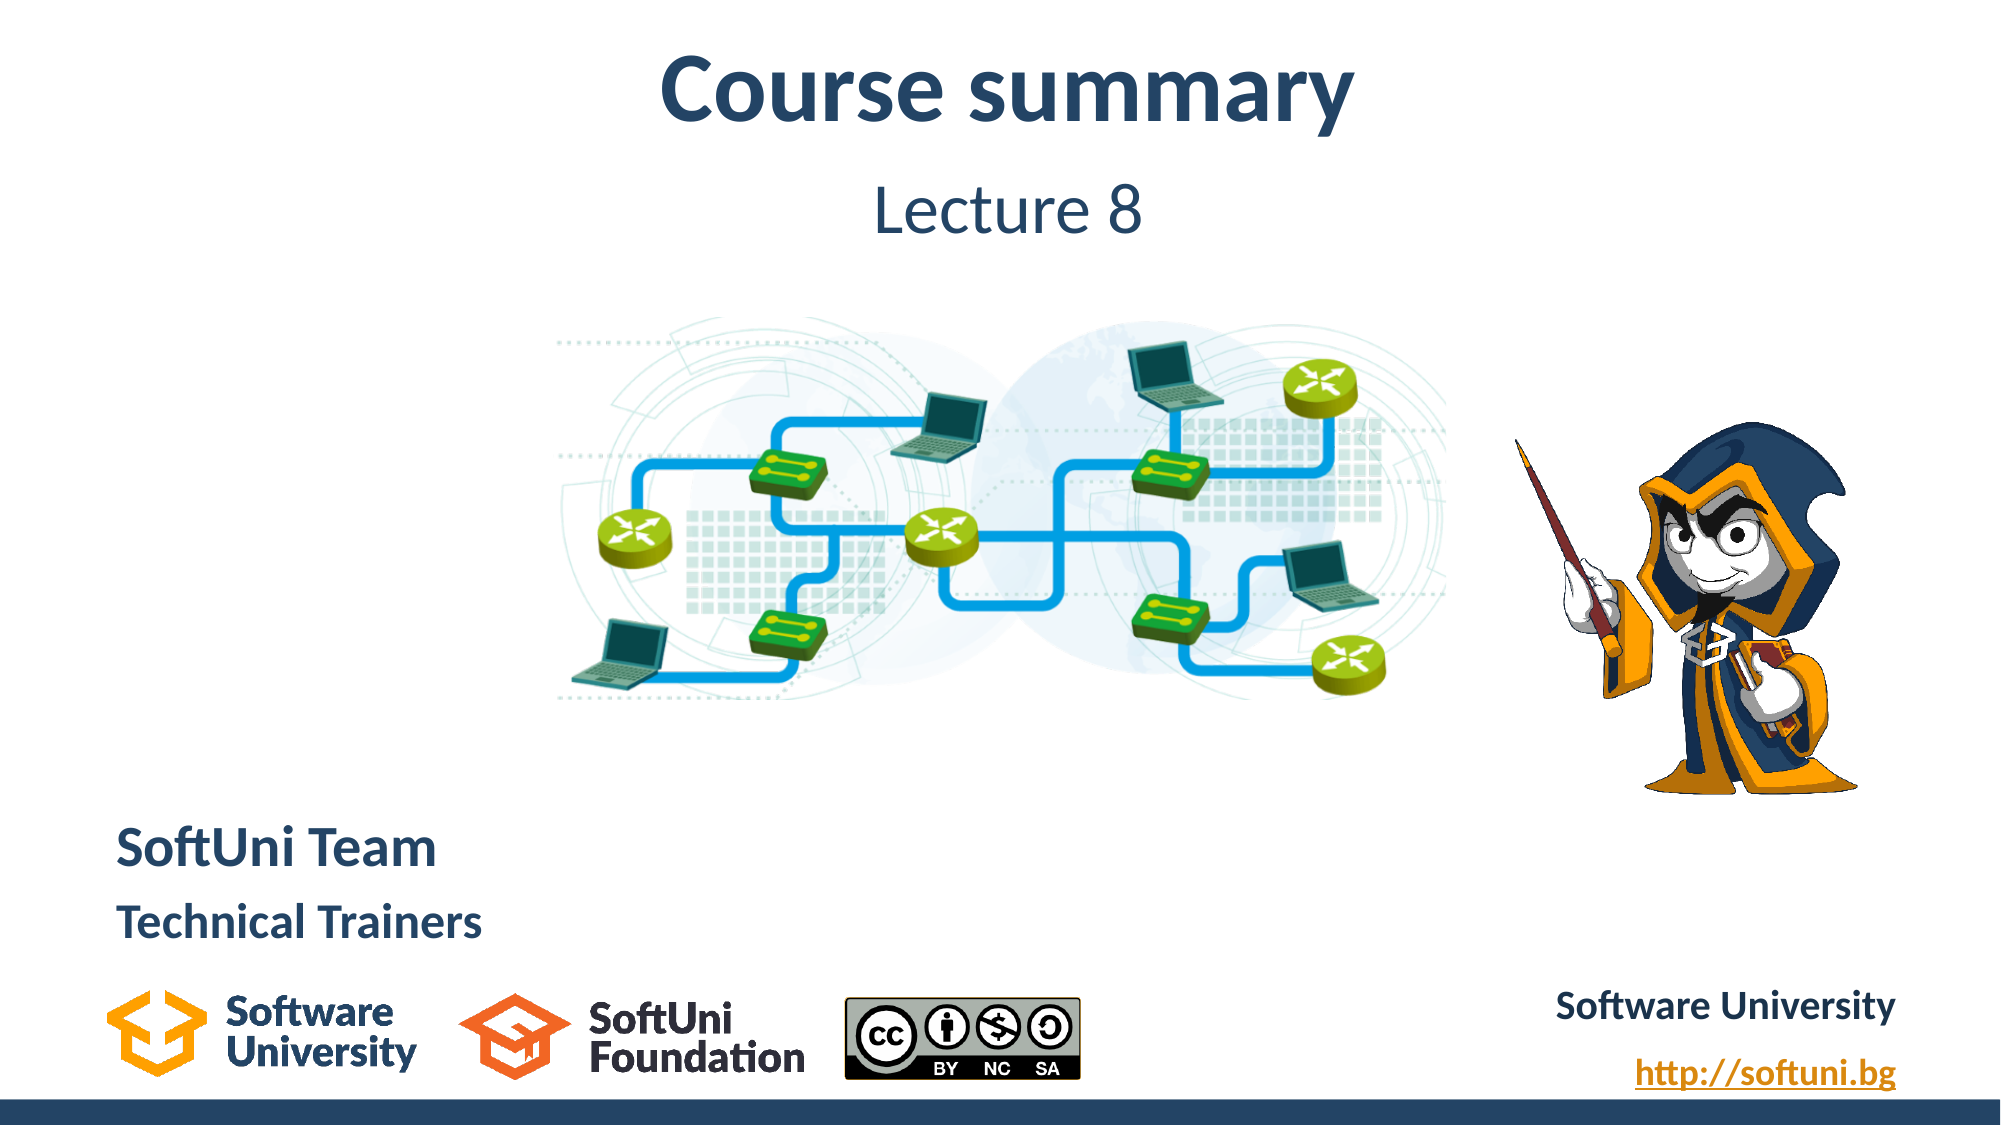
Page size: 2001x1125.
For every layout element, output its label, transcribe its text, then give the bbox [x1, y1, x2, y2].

picture [221, 990, 417, 1077]
picture [107, 990, 211, 1077]
picture [458, 993, 804, 1080]
title Course summary [109, 8, 1909, 154]
list Technical Trainers [110, 880, 595, 954]
picture [845, 998, 1081, 1079]
list SoftUni Team [110, 800, 595, 880]
picture [1502, 389, 1891, 810]
list http://softuni.bg [1417, 1040, 1903, 1098]
picture [553, 317, 1447, 700]
subtitle Lecture 8 [109, 154, 1909, 254]
list Software University [1417, 970, 1903, 1034]
